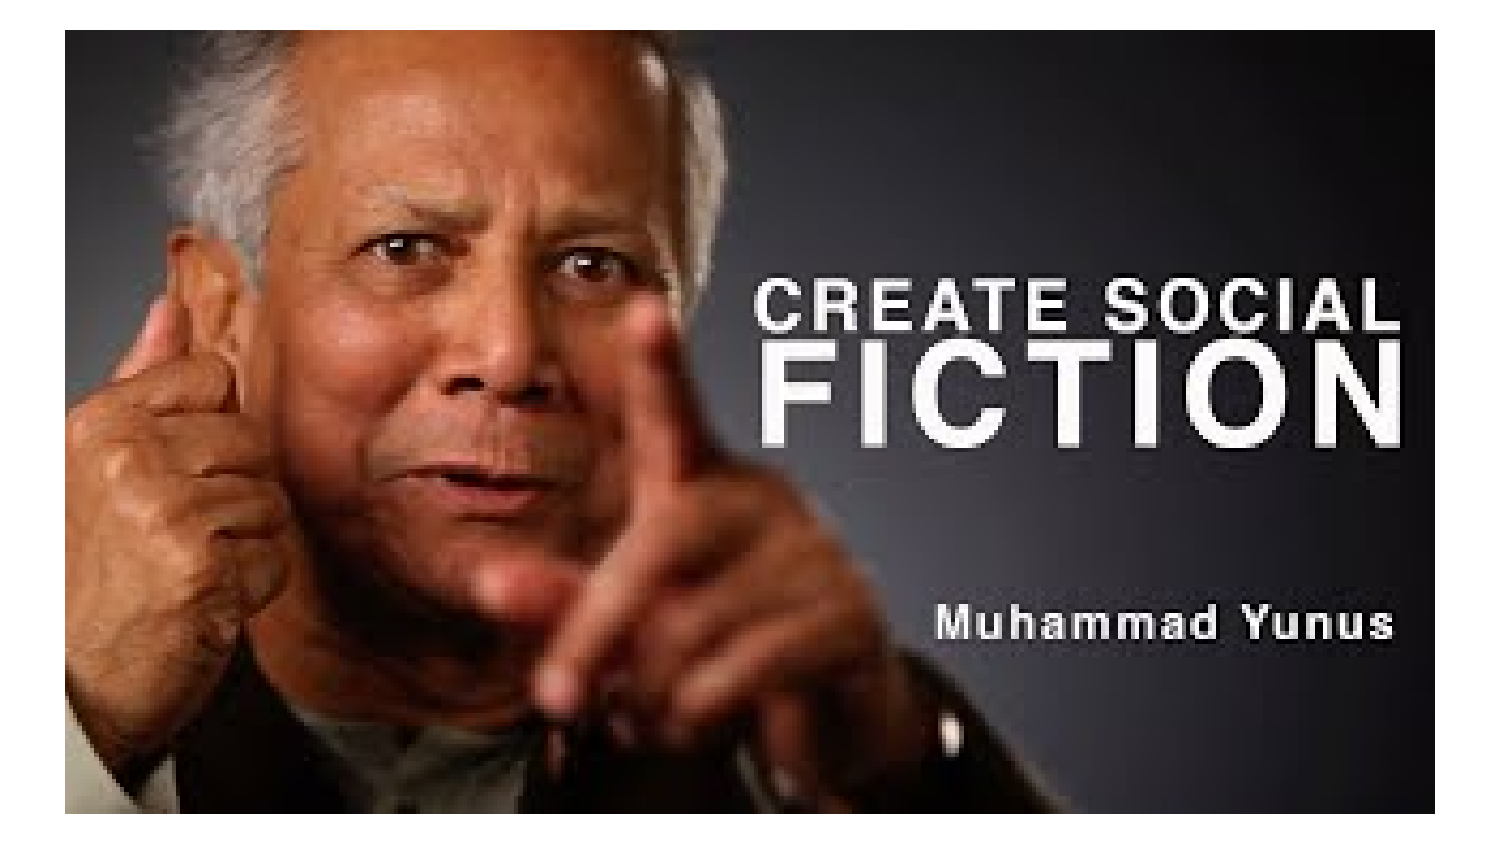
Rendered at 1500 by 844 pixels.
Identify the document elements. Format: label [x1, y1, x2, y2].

picture [65, 29, 1435, 814]
